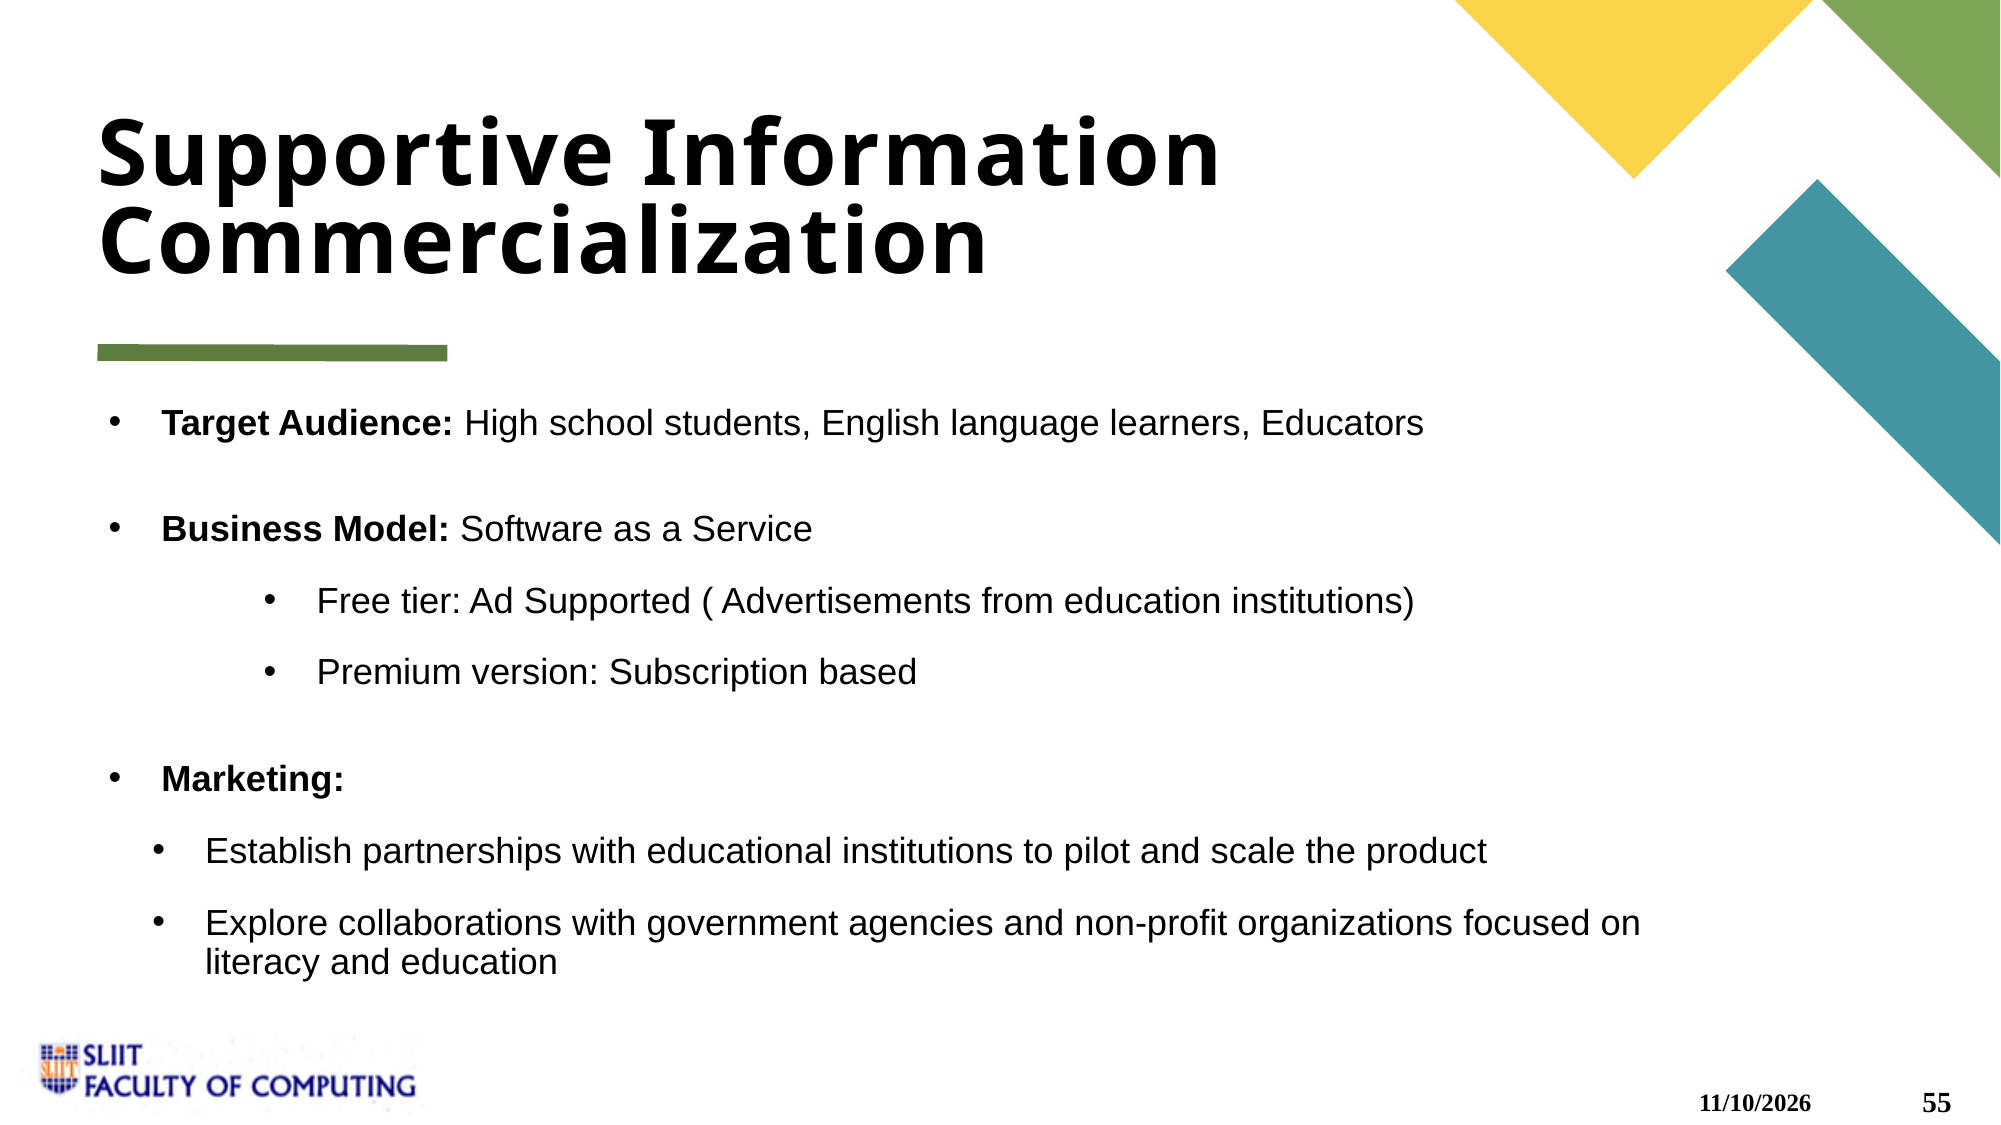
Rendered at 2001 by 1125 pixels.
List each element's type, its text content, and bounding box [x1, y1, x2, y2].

text_box 8/23/2024 [1684, 1079, 1900, 1120]
title Supportive Information Commercialization [97, 45, 1702, 291]
list Target Audience: High school students, English language learners, Educators Business Model: Software as a Service Free tier: Ad Supported ( Advertisements from education institutions) Premium version: Subscription based Marketing: Establish partnerships with educational institutions to pilot and scale the product Explore collaborations with government agencies and non-profit organizations focused on literacy and education [108, 396, 1755, 987]
picture [17, 1024, 428, 1114]
text_box 55 [1907, 1076, 1994, 1117]
